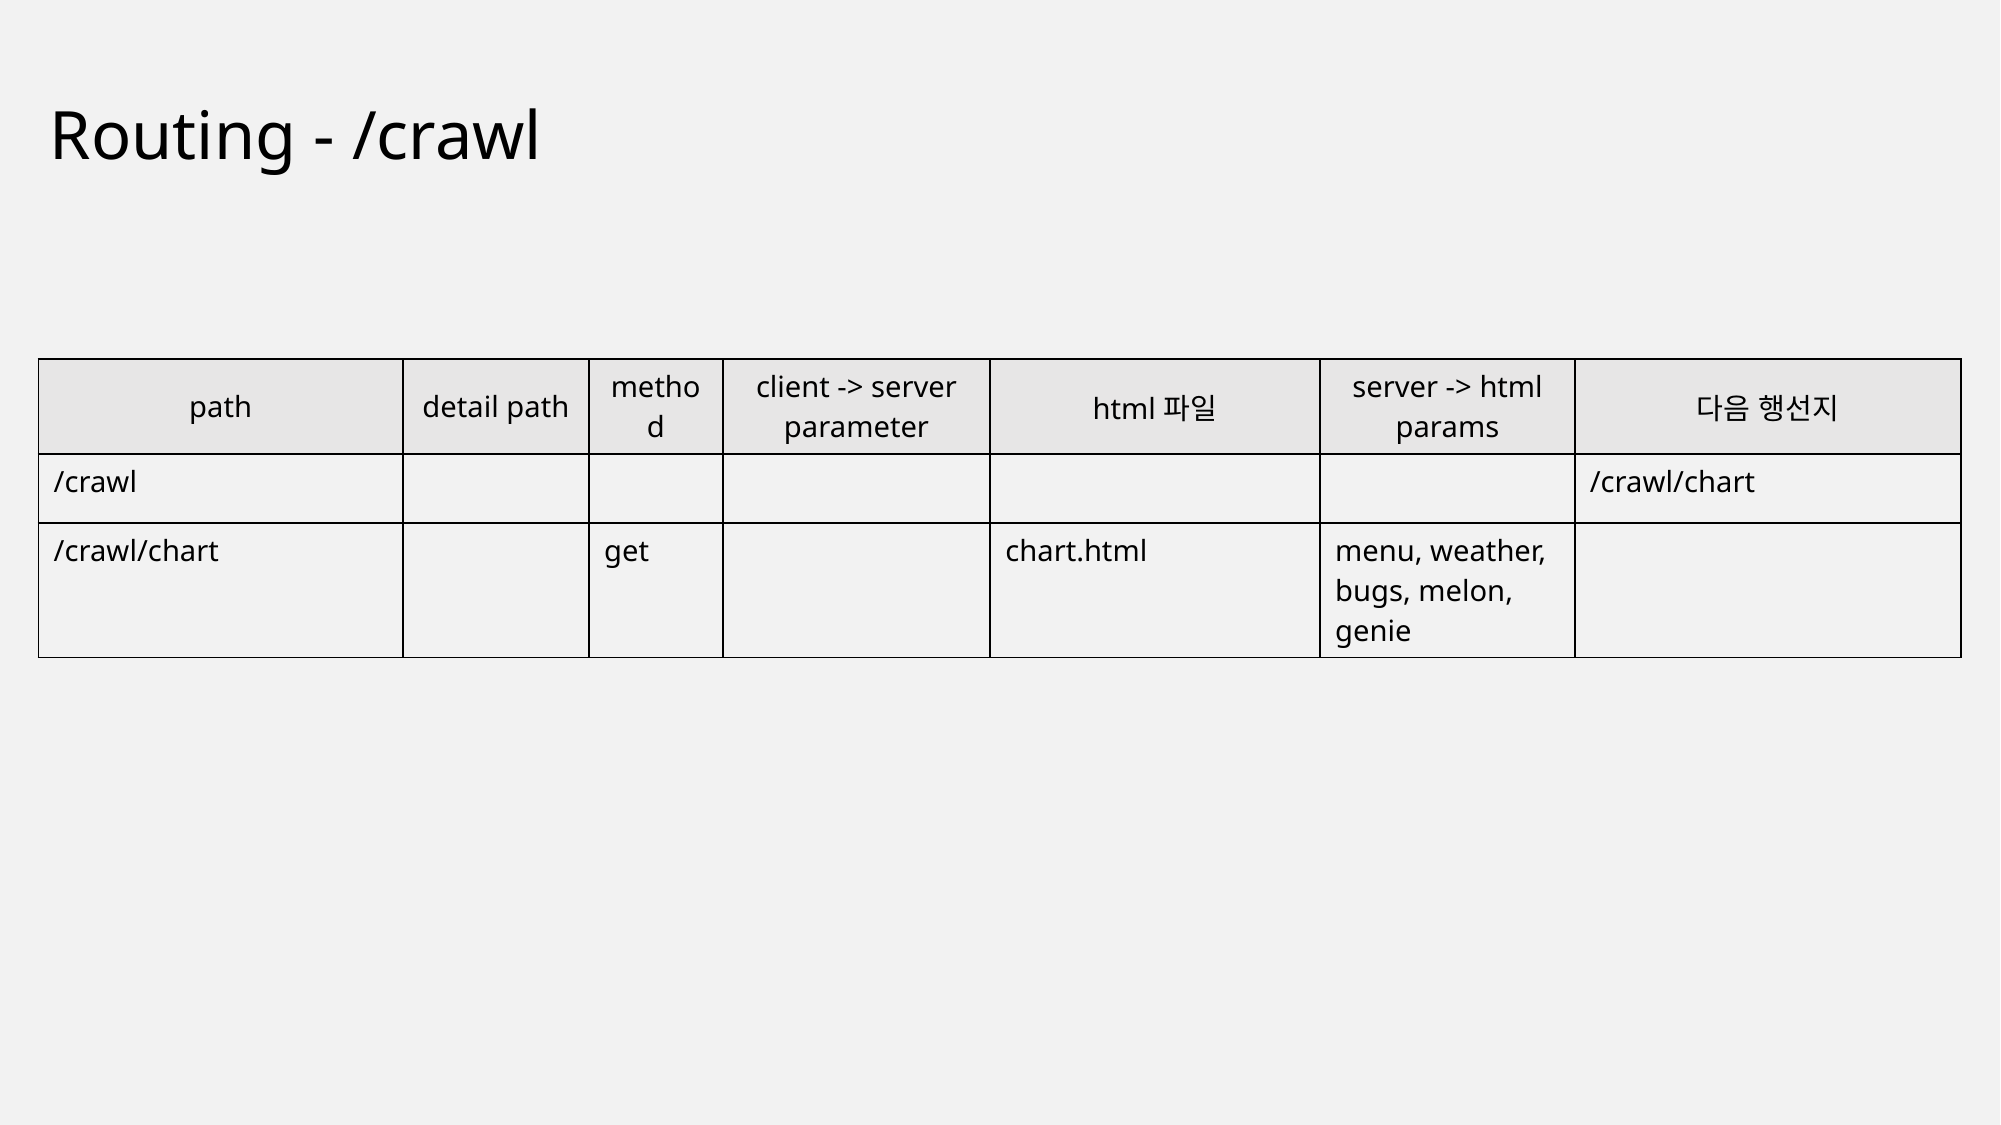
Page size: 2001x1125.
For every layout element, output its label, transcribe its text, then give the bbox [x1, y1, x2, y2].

table_cell [724, 455, 989, 522]
table_header 다음 행선지 [1576, 360, 1960, 453]
table_header path [39, 360, 402, 453]
table_cell /crawl [39, 455, 402, 522]
table_cell [404, 455, 588, 522]
table_cell /crawl/chart [39, 524, 402, 657]
table_cell [1576, 524, 1960, 657]
table_cell get [590, 524, 722, 657]
table_cell [590, 455, 722, 522]
table_cell [1321, 455, 1574, 522]
table_header server -> html params [1321, 360, 1574, 453]
table_cell chart.html [991, 524, 1319, 657]
title Routing - /crawl [0, 87, 712, 188]
table_header client -> server parameter [724, 360, 989, 453]
table_cell /crawl/chart [1576, 455, 1960, 522]
table_cell [991, 455, 1319, 522]
table_cell menu, weather, bugs, melon, genie [1321, 524, 1574, 657]
table_header html파일 [991, 360, 1319, 453]
table_cell [724, 524, 989, 657]
table_header method [590, 360, 722, 453]
table_cell [404, 524, 588, 657]
table_header detail path [404, 360, 588, 453]
